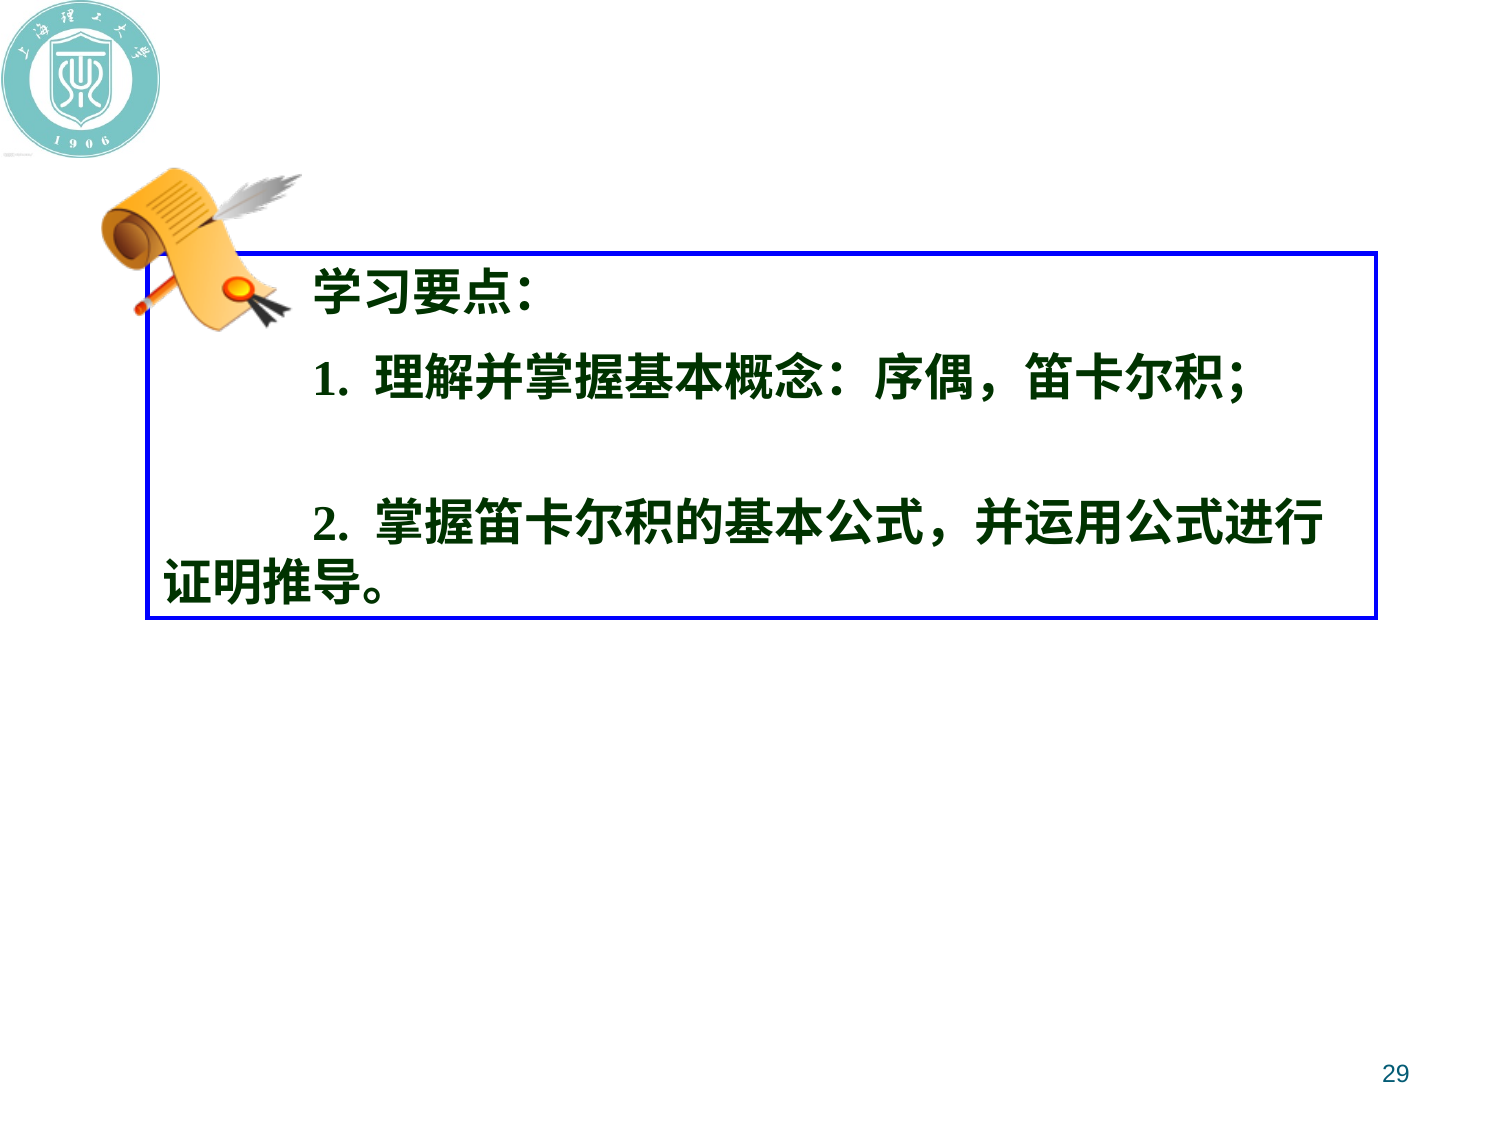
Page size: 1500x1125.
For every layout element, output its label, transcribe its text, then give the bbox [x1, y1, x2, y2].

slide_number 29 [1074, 1042, 1425, 1103]
text_box 学习要点： 1. 理解并掌握基本概念：序偶，笛卡尔积； 2. 掌握笛卡尔积的基本公式，并运用公式进行证明推导。 [147, 253, 1376, 619]
picture [1, 0, 302, 350]
